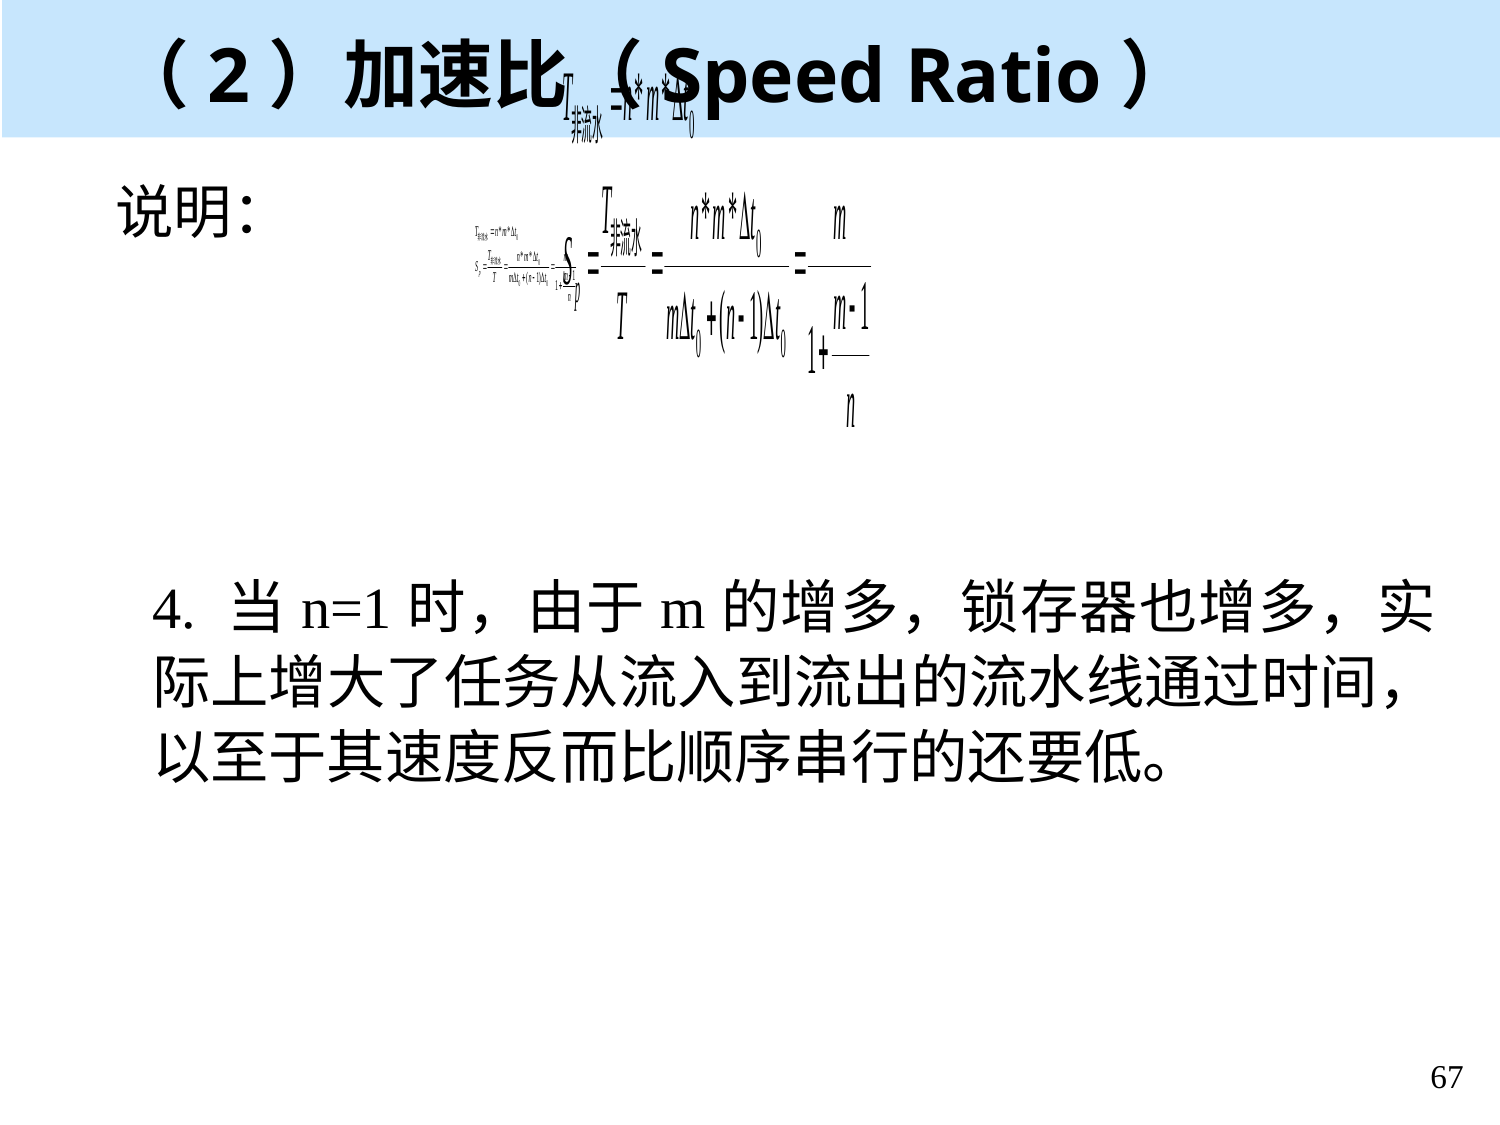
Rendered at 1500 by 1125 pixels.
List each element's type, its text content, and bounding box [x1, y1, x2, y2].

text_box （2）加速比（Speed Ratio） [99, 24, 1388, 125]
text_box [474, 52, 875, 443]
text_box 4. 当n=1时，由于m的增多，锁存器也增多，实际上增大了任务从流入到流出的流水线通过时间，以至于其速度反而比顺序串行的还要低。 [137, 558, 1451, 798]
text_box 说明： [100, 167, 306, 253]
